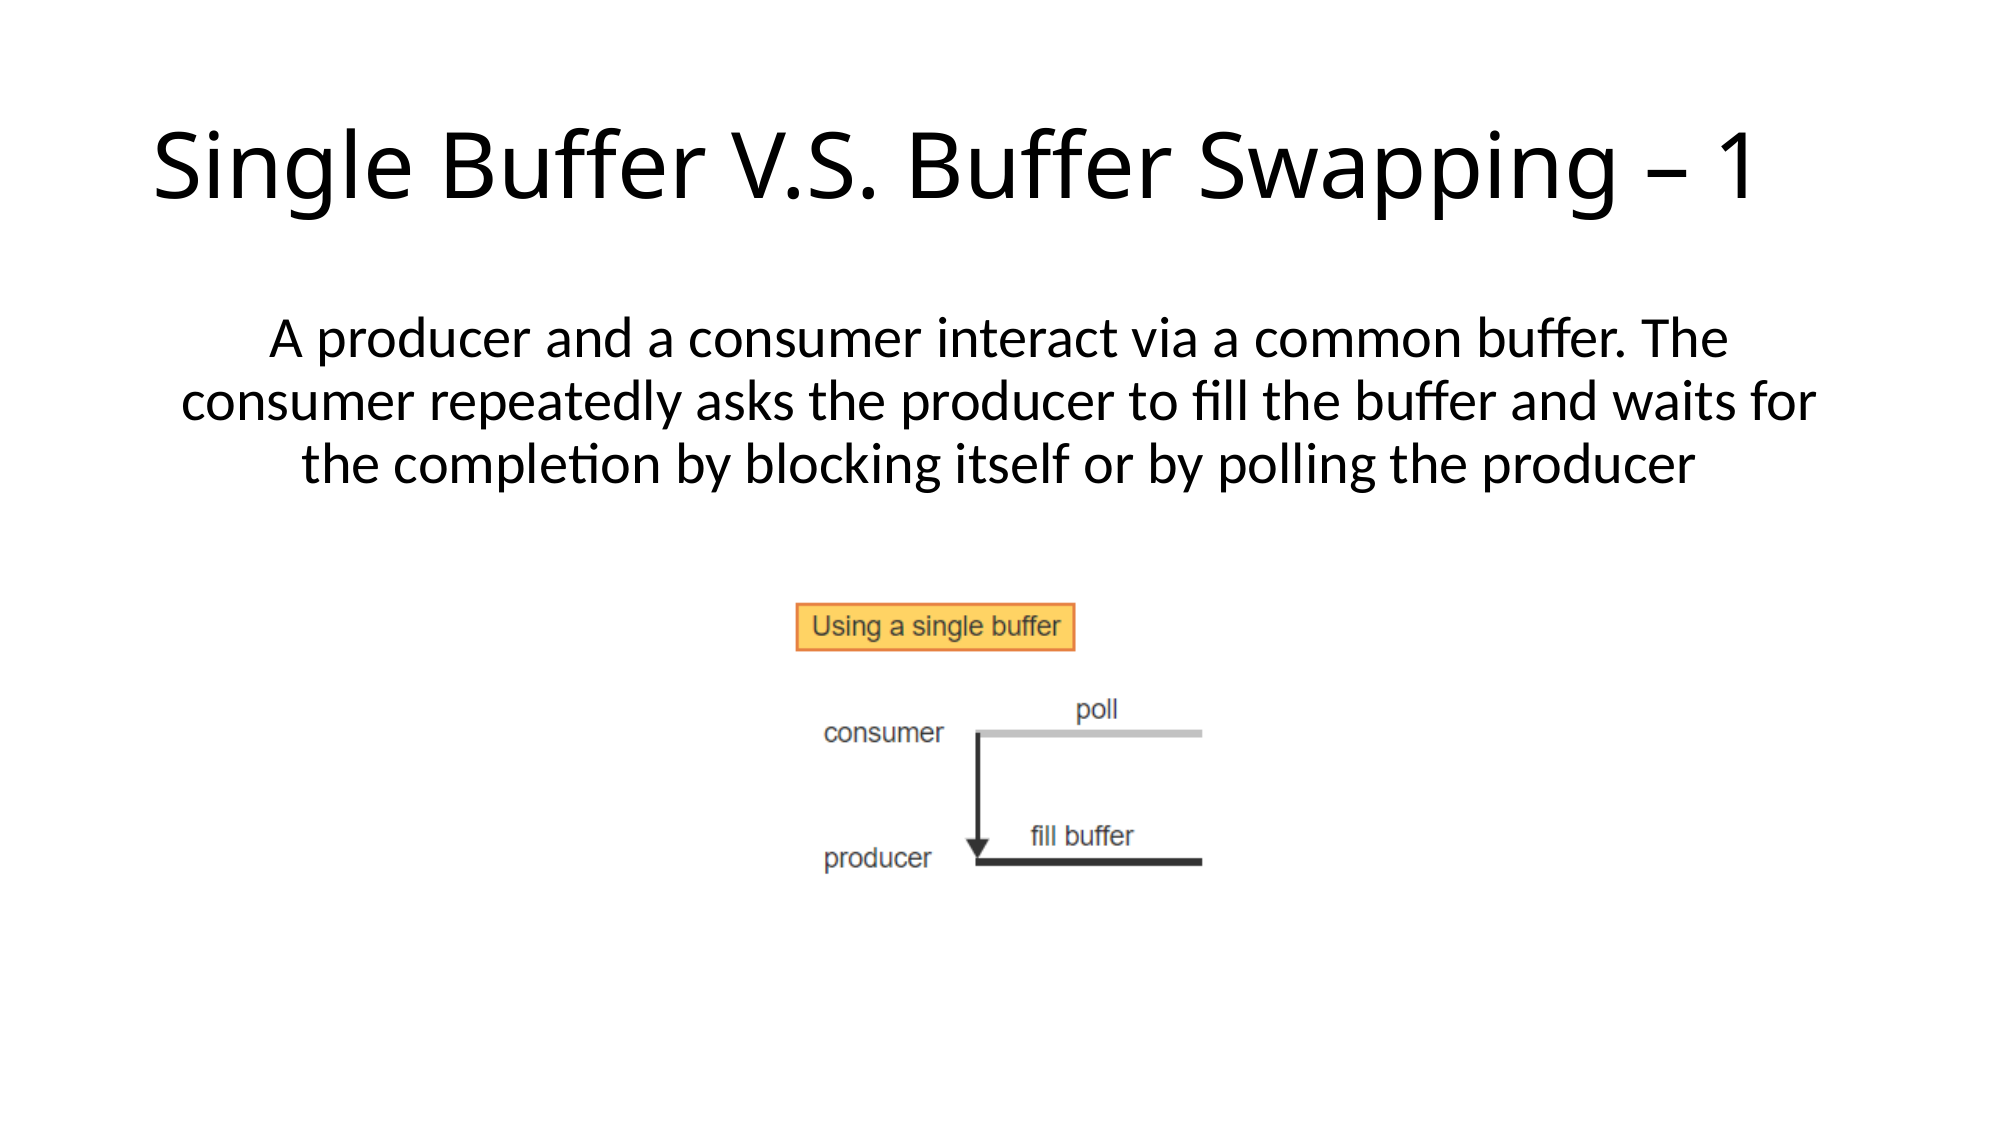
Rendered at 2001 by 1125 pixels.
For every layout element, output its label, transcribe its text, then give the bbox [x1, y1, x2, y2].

title Single Buffer V.S. Buffer Swapping – 1 [137, 59, 1863, 278]
list A producer and a consumer interact via a common buffer. The consumer repeatedly asks the producer to fill the buffer and waits for the completion by blocking itself or by polling the producer [137, 299, 1863, 517]
picture [735, 589, 1265, 932]
